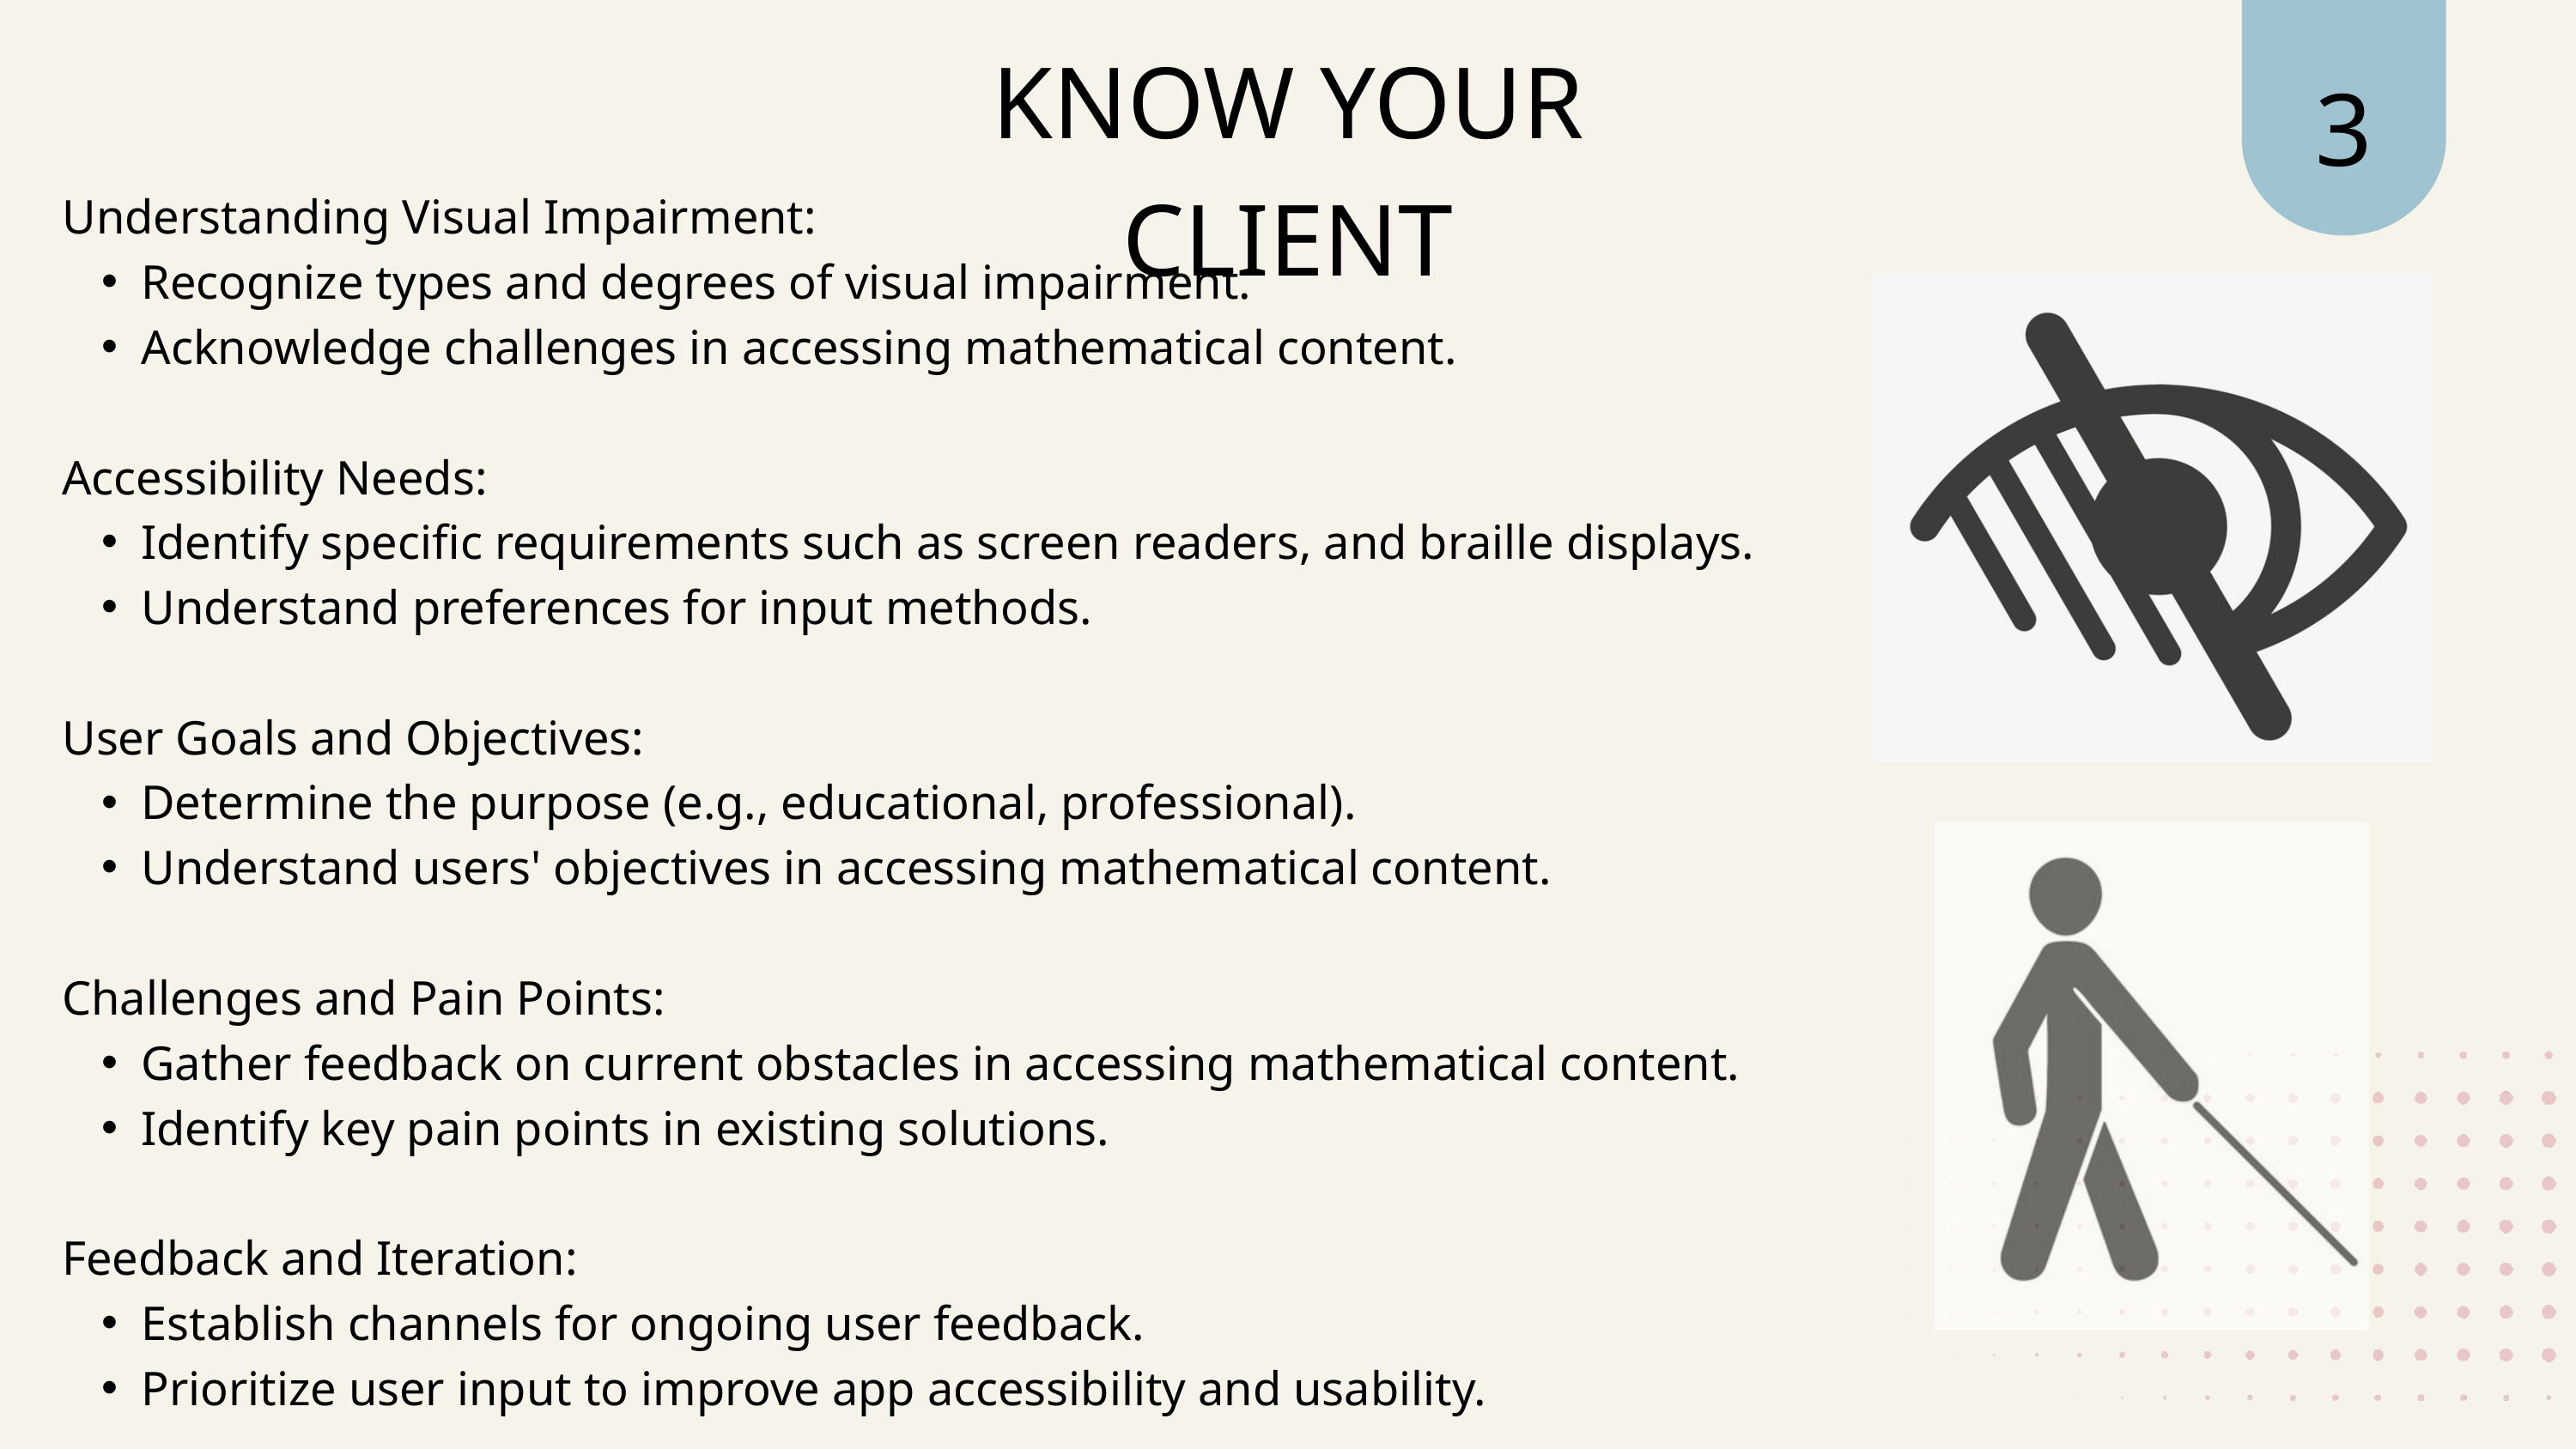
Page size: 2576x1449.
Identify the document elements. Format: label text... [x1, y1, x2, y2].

text_box [1934, 822, 2369, 1331]
text_box [1866, 1051, 2576, 1401]
text_box KNOW YOUR CLIENT [850, 20, 1726, 296]
text_box [1872, 274, 2432, 764]
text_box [2233, 0, 2455, 236]
text_box Understanding Visual Impairment: Recognize types and degrees of visual impairment. Acknowledge challenges in accessing mathematical content. Accessibility Needs: Identify specific requirements such as screen readers, and braille displays. Understand preferences for input methods. User Goals and Objectives: Determine the purpose (e.g., educational, professional). Understand users' objectives in accessing mathematical content. Challenges and Pain Points: Gather feedback on current obstacles in accessing mathematical content. Identify key pain points in existing solutions. Feedback and Iteration: Establish channels for ongoing user feedback. Prioritize user input to improve app accessibility and usability. [62, 178, 1794, 1416]
